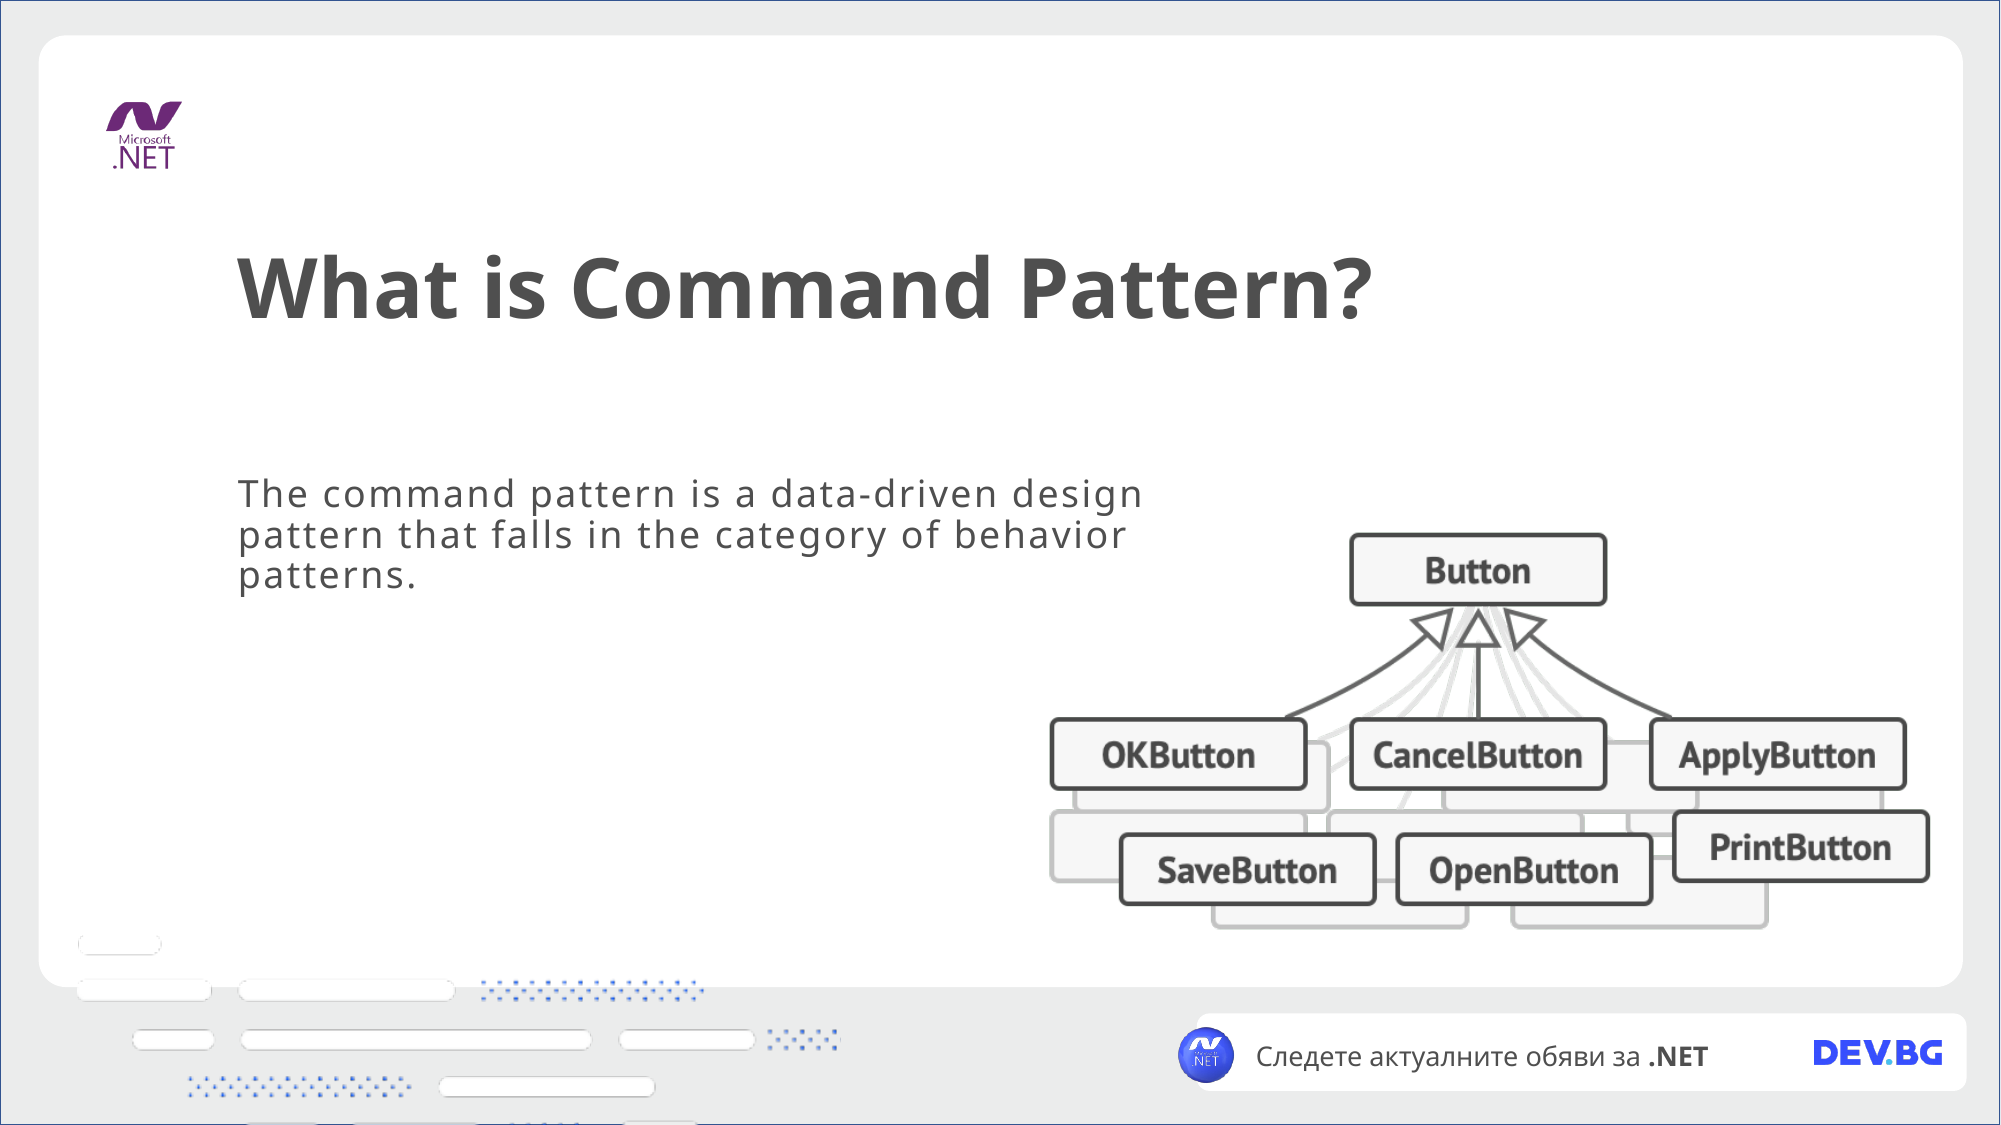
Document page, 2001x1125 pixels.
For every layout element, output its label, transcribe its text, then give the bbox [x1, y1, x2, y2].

picture [1167, 1016, 1245, 1094]
picture [1814, 1040, 1942, 1065]
list The command pattern is a data-driven design pattern that falls in the category of behavior patterns. [223, 468, 1298, 686]
picture [106, 101, 182, 169]
list What is Command Pattern? [223, 239, 1534, 346]
picture [1029, 512, 1951, 951]
